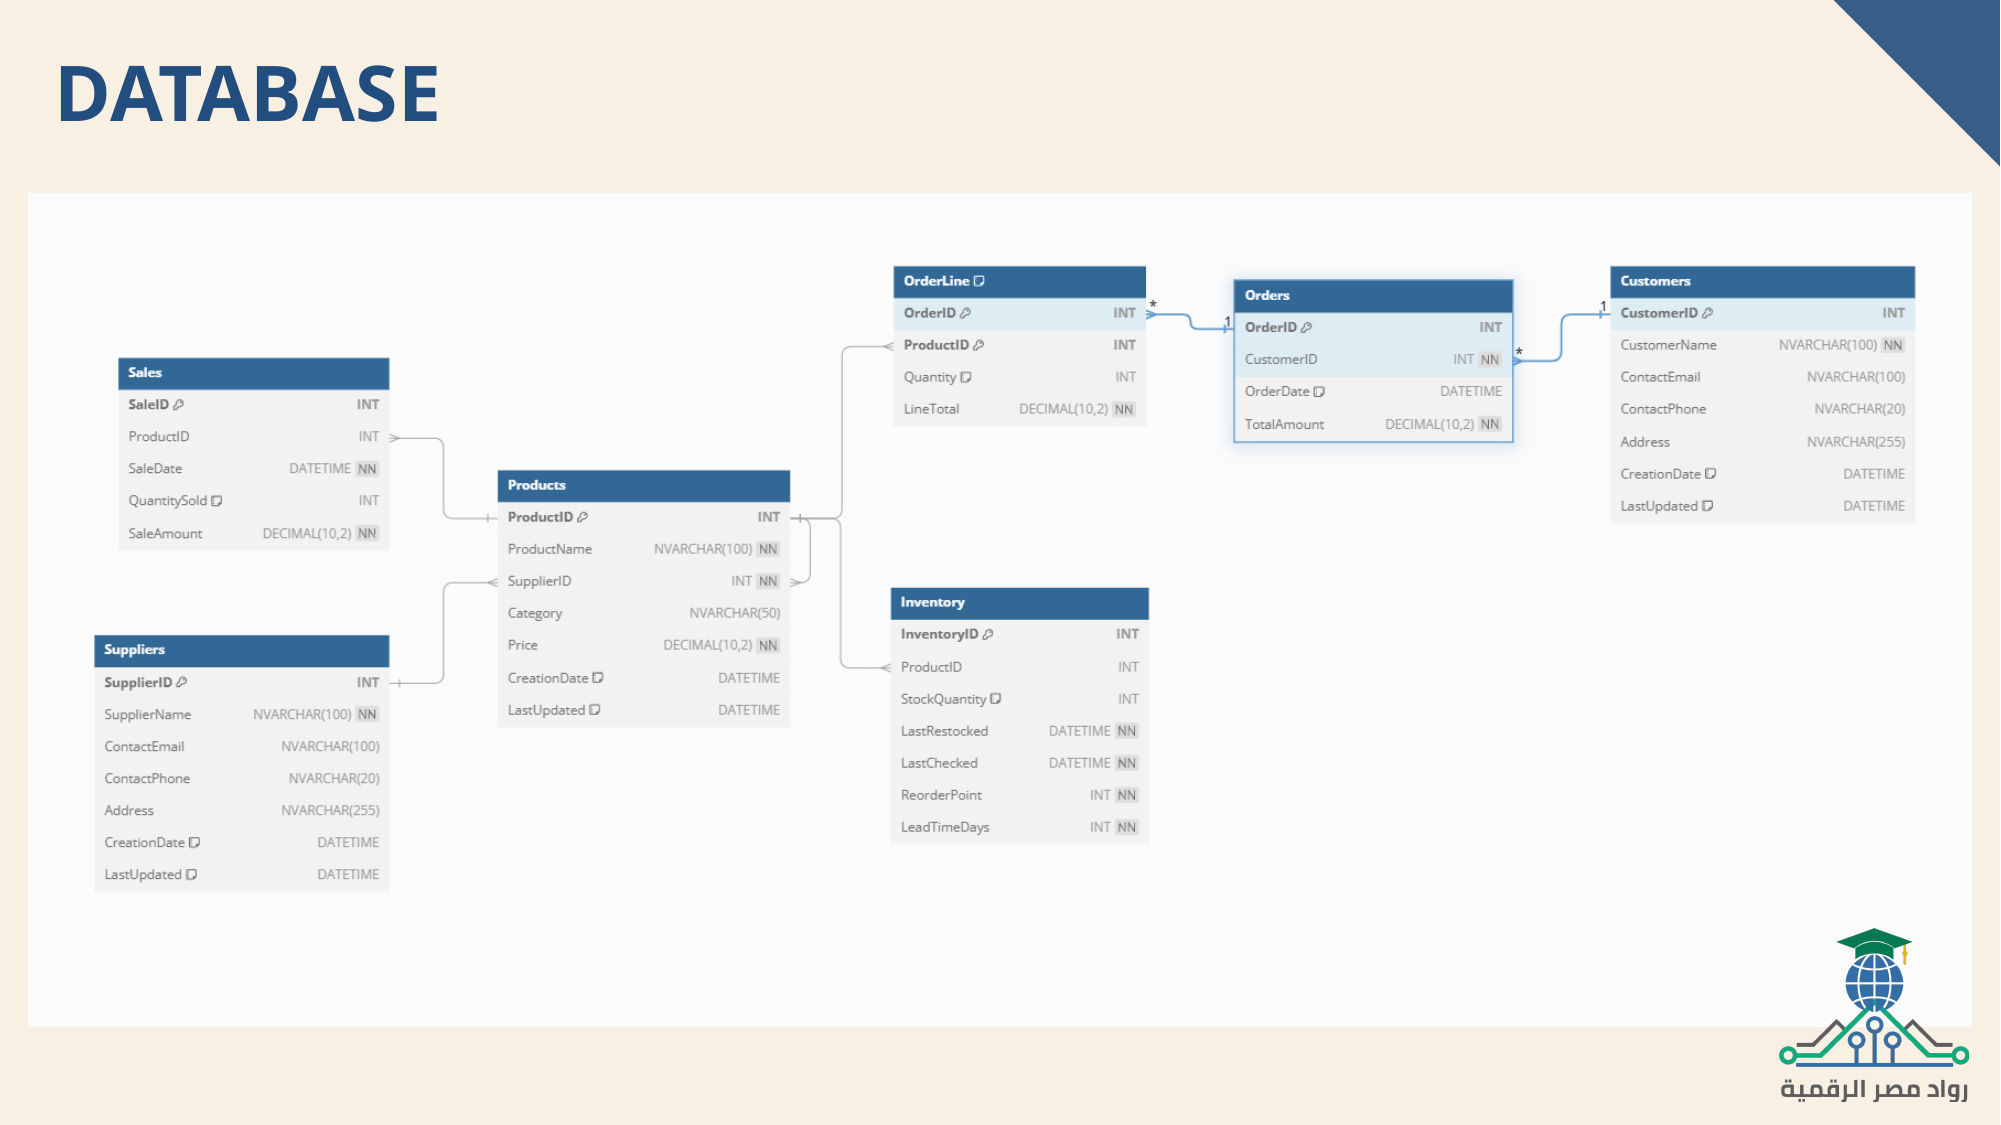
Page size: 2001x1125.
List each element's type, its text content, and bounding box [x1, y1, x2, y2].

title Database [40, 47, 1169, 147]
picture [28, 193, 1972, 1102]
